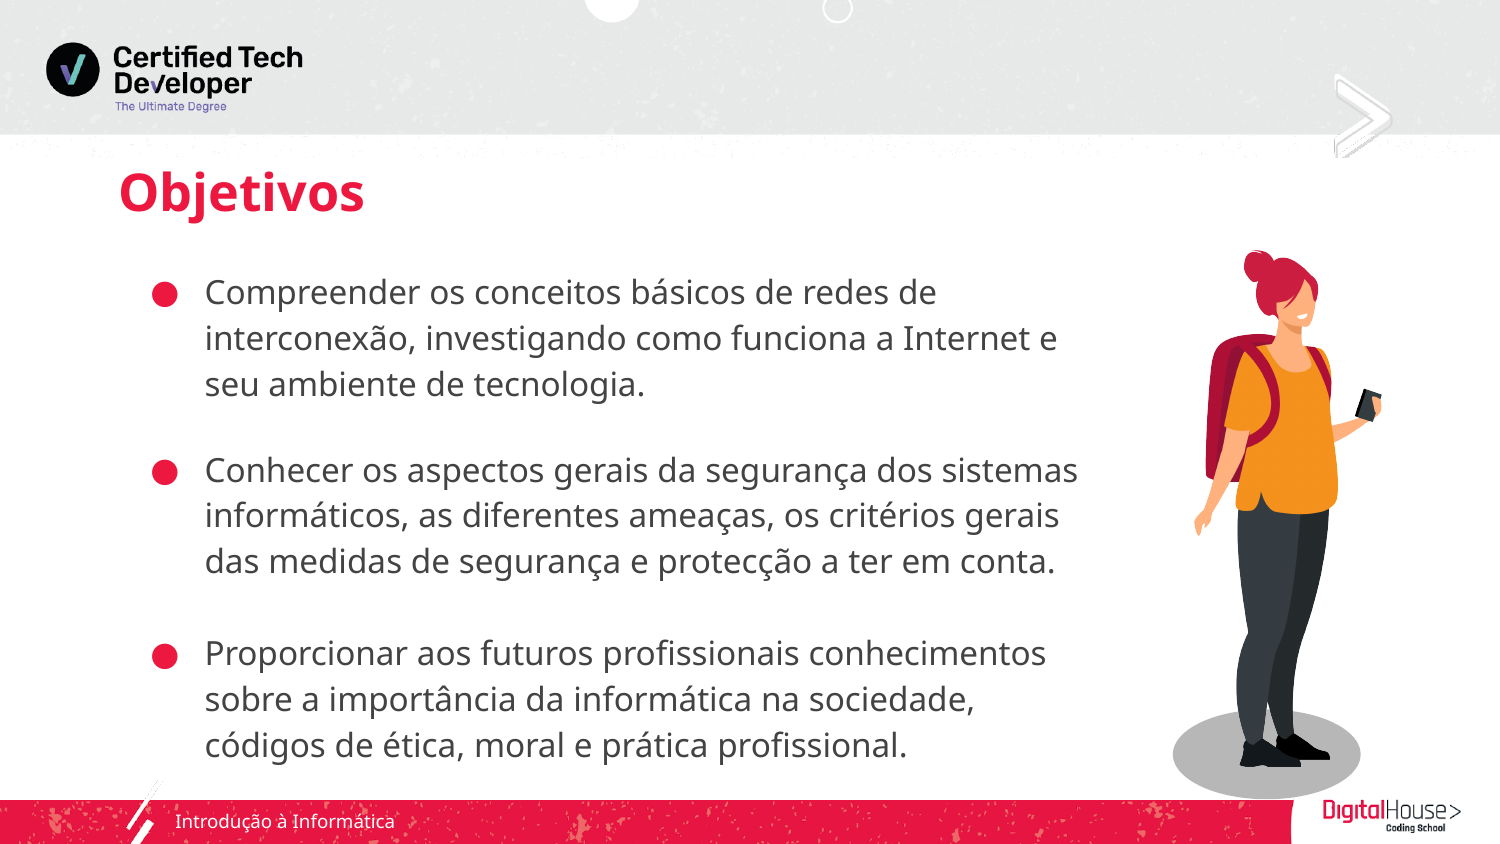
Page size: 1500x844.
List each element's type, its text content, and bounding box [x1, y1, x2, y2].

subtitle Compreender os conceitos básicos de redes de interconexão, investigando como funciona a Internet e seu ambiente de tecnologia. Conhecer os aspectos gerais da segurança dos sistemas informáticos, as diferentes ameaças, os critérios gerais das medidas de segurança e protecção a ter em conta. Proporcionar aos futuros profissionais conhecimentos sobre a importância da informática na sociedade, códigos de ética, moral e prática profissional. [114, 250, 1103, 800]
text_box [1172, 729, 1351, 800]
picture [0, 780, 1500, 844]
picture [0, 0, 1500, 158]
title Objetivos [103, 143, 1382, 238]
picture [1193, 249, 1383, 768]
